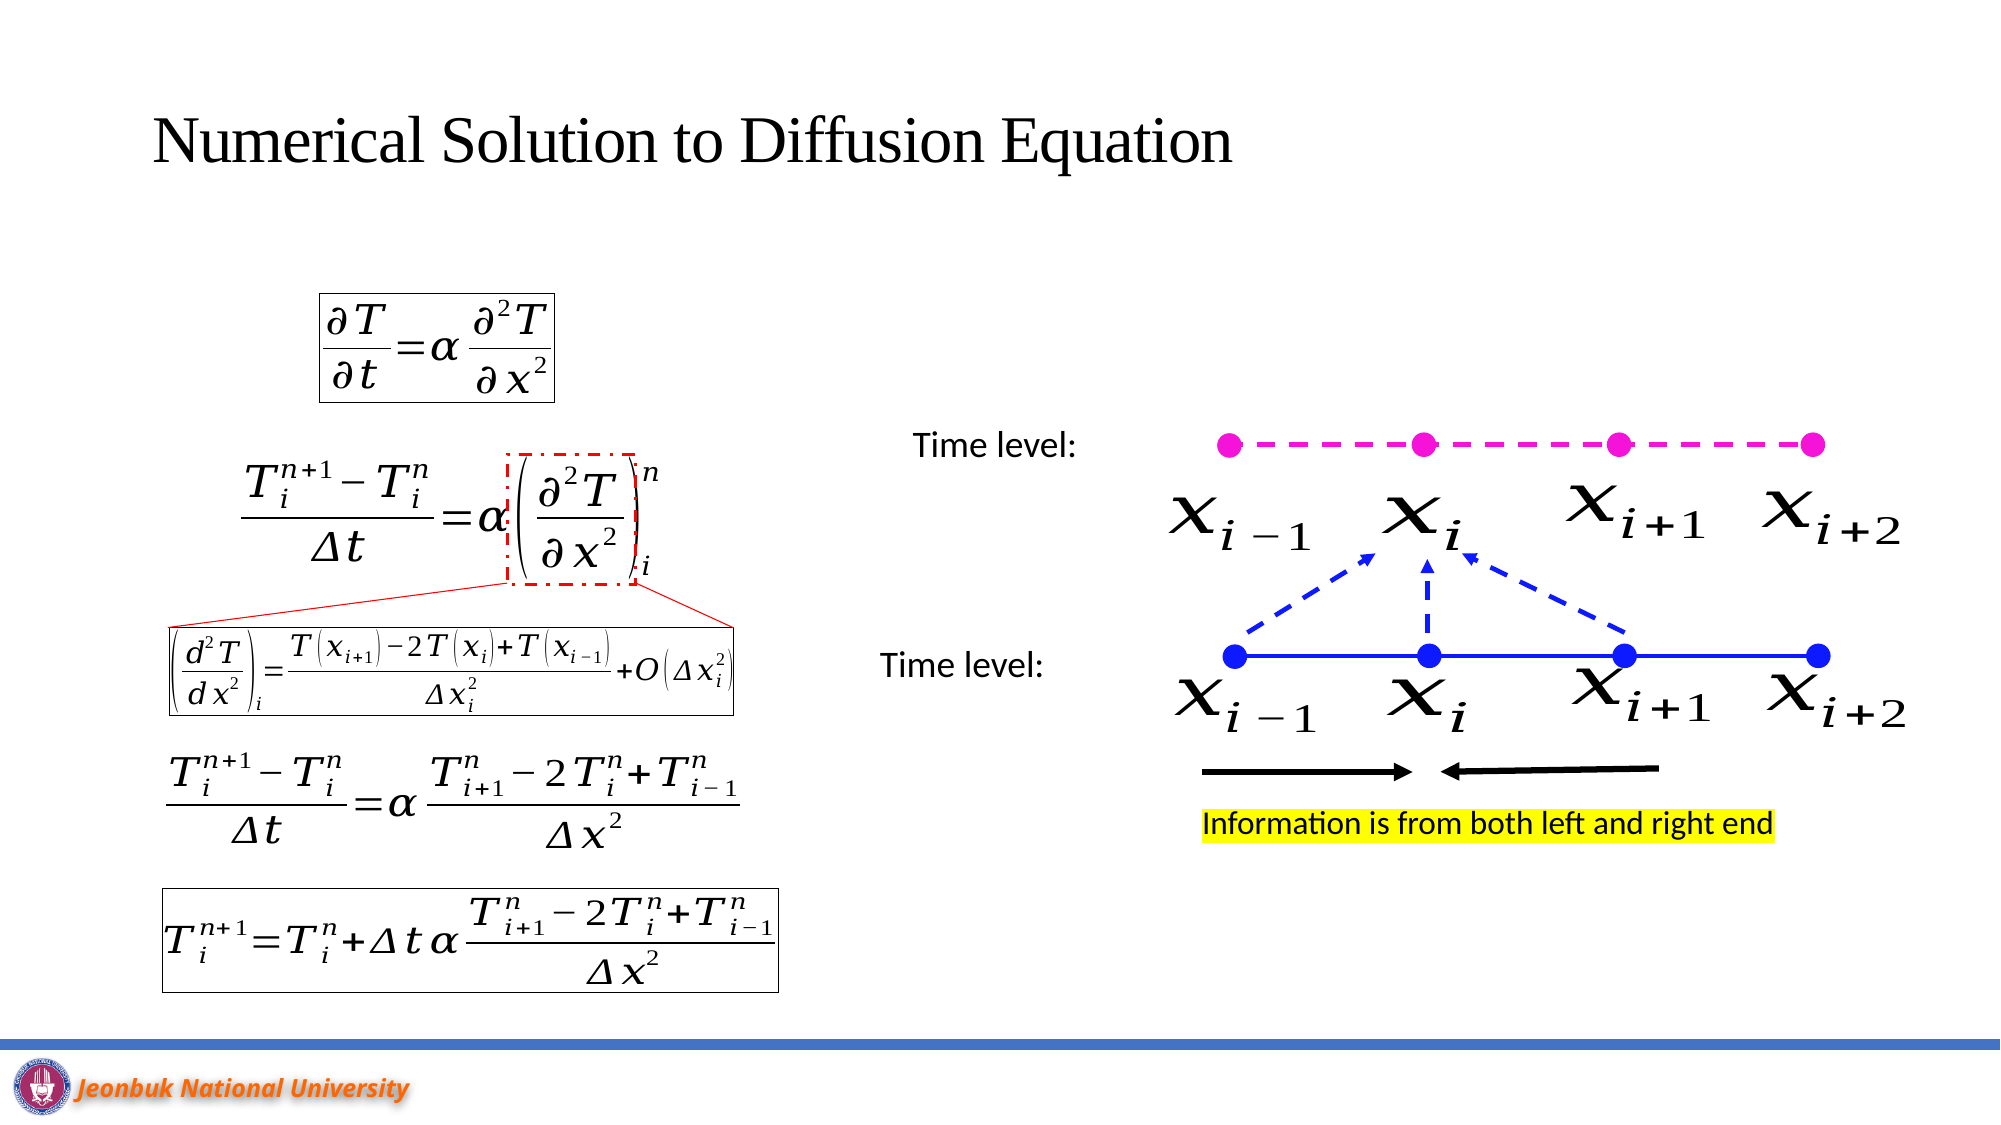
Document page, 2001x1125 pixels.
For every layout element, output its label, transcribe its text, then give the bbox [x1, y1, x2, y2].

picture [9, 1054, 74, 1119]
text_box Numerical Solution to Diffusion Equation [137, 59, 1863, 184]
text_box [635, 583, 734, 628]
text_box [1247, 553, 1428, 633]
text_box [506, 453, 637, 585]
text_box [1440, 768, 1659, 772]
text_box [167, 583, 508, 628]
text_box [851, 412, 1905, 560]
text_box Information is from both left and right end [1187, 793, 1790, 849]
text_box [1168, 644, 1911, 742]
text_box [1462, 553, 1625, 633]
